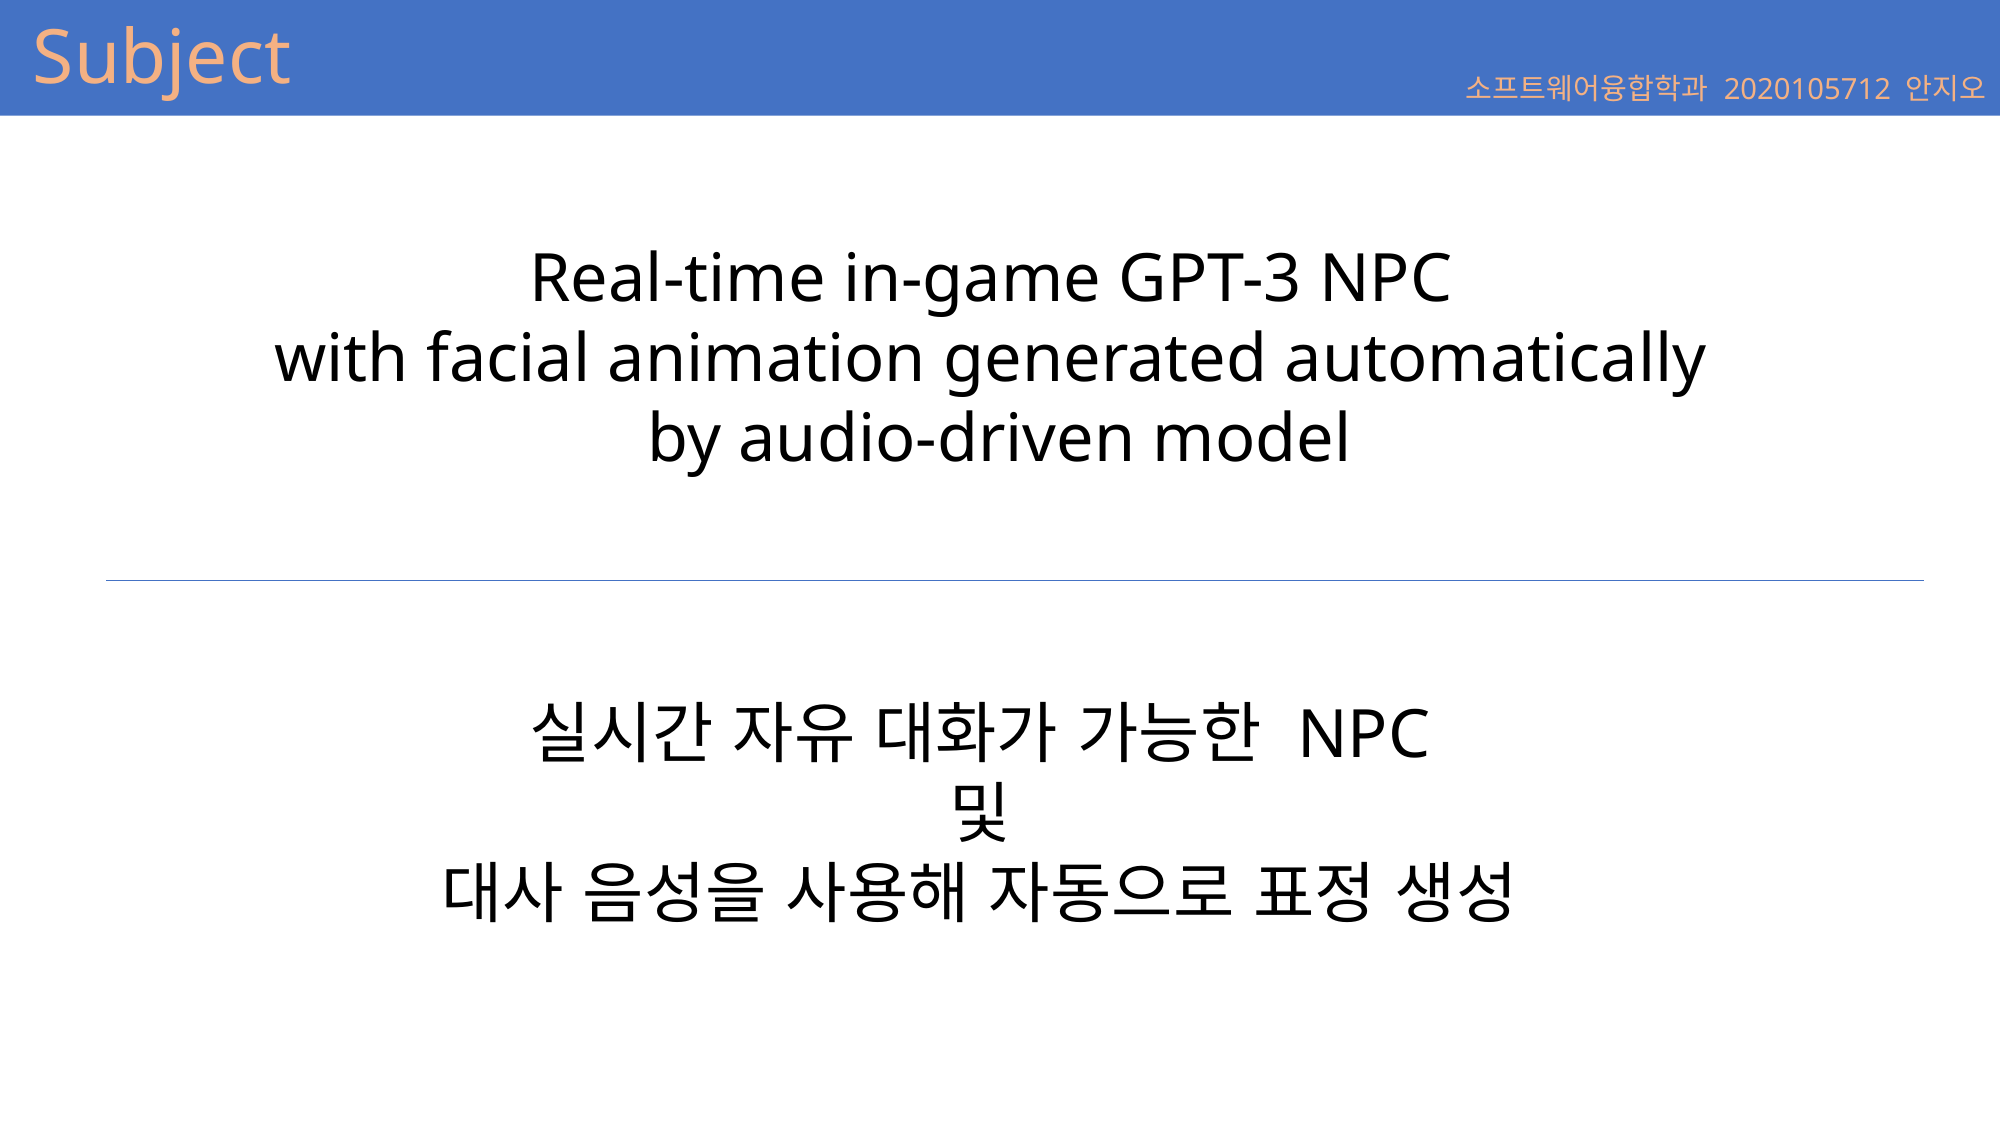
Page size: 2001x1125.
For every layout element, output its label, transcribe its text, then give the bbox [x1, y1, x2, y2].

text_box Subject [18, 1, 317, 107]
text_box 실시간 자유 대화가 가능한 NPC 및 대사 음성을 사용해 자동으로 표정 생성 [24, 683, 1936, 1019]
text_box Real-time in-game GPT-3 NPC with facial animation generated automatically by audio-driven model [44, 227, 1956, 483]
text_box 소프트웨어융합학과 2020105712 안지오 [1450, 63, 2000, 113]
text_box [0, 0, 2000, 117]
